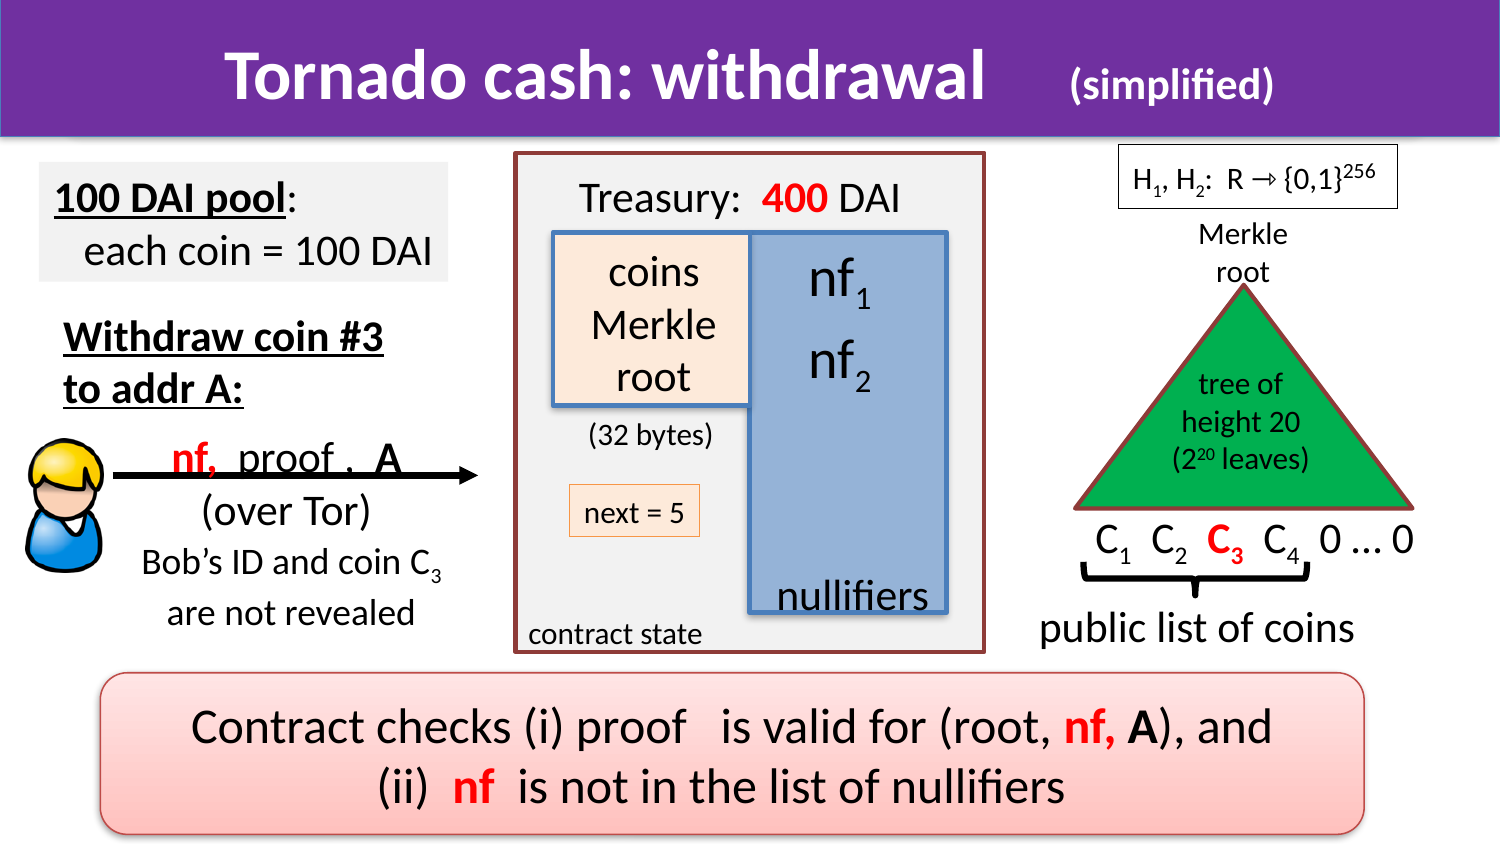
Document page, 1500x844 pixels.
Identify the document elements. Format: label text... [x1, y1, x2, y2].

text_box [1021, 284, 1435, 661]
text_box [749, 232, 947, 613]
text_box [112, 421, 479, 544]
text_box [513, 151, 986, 654]
text_box next = 5 [569, 484, 700, 537]
text_box 100 DAI pool: each coin = 100 DAI [38, 161, 449, 282]
text_box coins Merkle root [575, 235, 732, 408]
text_box contract state [513, 605, 718, 659]
text_box Treasury: 400 DAI [564, 161, 917, 230]
text_box nf2 [793, 314, 887, 407]
text_box H1, H2: R ⇾ {0,1}256 [1118, 144, 1398, 209]
text_box [552, 232, 751, 407]
text_box Bob’s ID and coin C3 are not revealed [126, 552, 457, 641]
text_box (32 bytes) [573, 406, 729, 459]
picture [25, 438, 104, 573]
title Tornado cash: withdrawal (simplified) [75, 20, 1425, 123]
text_box Merkle root [1183, 209, 1304, 283]
text_box Withdraw coin #3 to addr A: [48, 299, 399, 420]
text_box nf1 [793, 232, 887, 314]
text_box nullifiers [761, 559, 944, 627]
